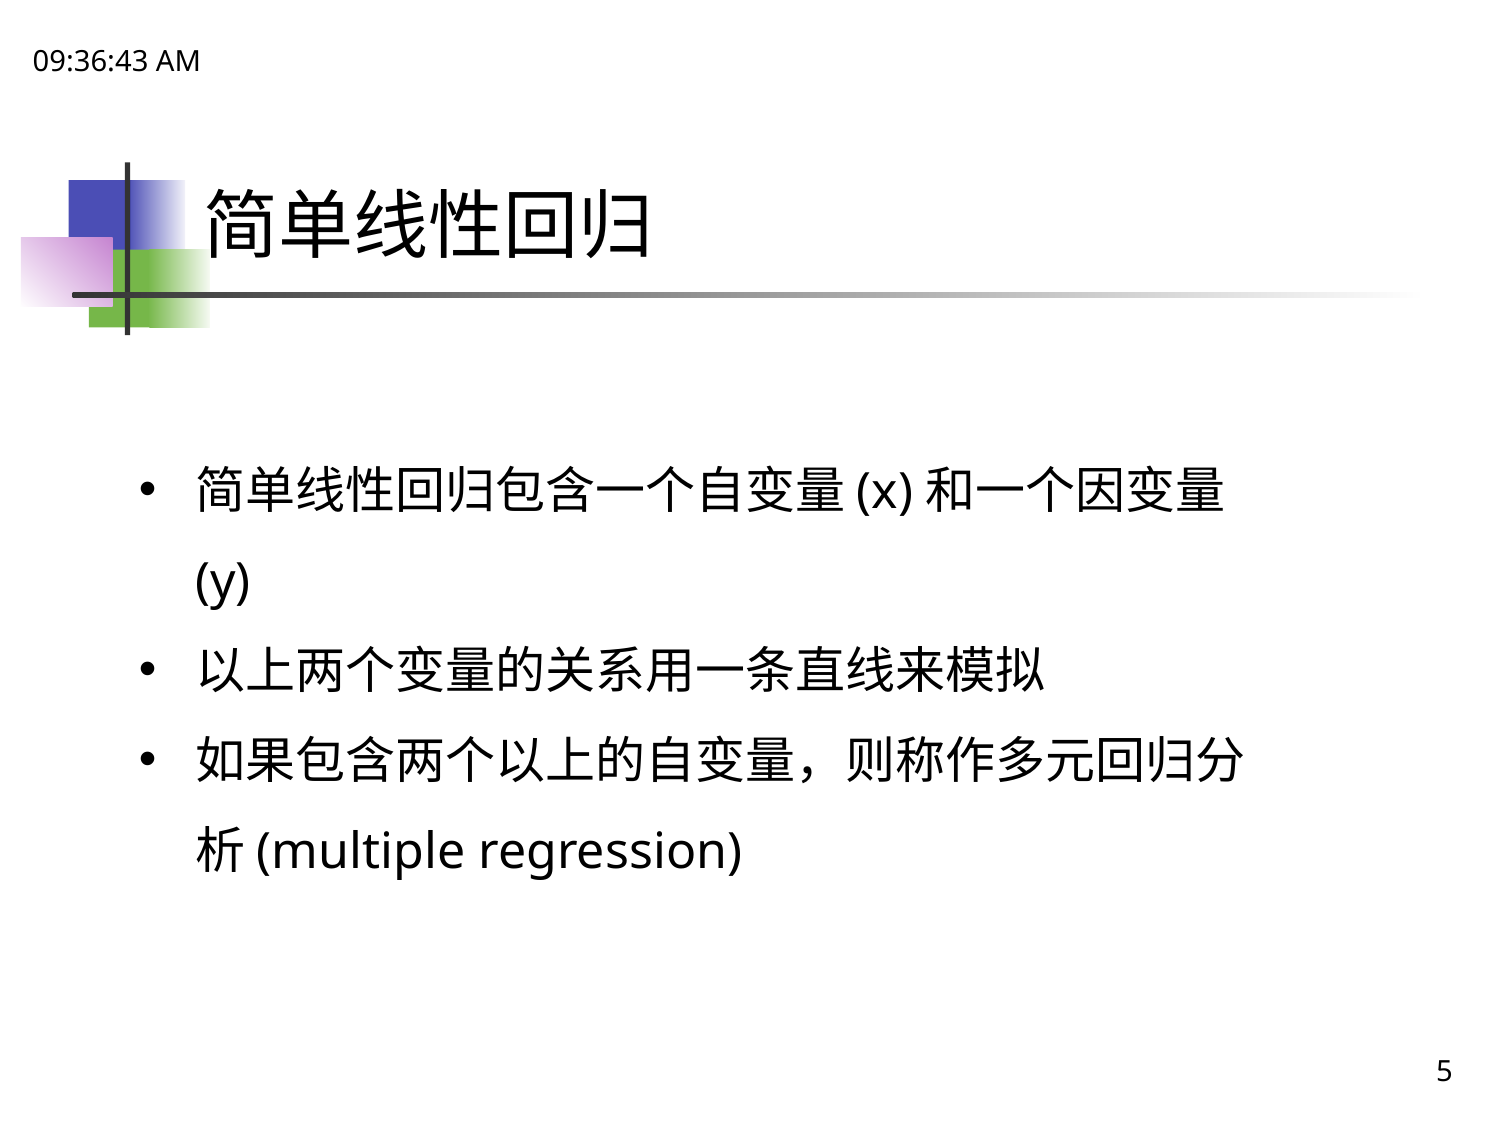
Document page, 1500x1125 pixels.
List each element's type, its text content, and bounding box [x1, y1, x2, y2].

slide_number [17, 15, 331, 90]
text_box 简单线性回归包含一个自变量(x)和一个因变量(y) 以上两个变量的关系用一条直线来模拟 如果包含两个以上的自变量，则称作多元回归分析(multiple regression) [123, 420, 1306, 886]
slide_number 5 [1155, 1024, 1468, 1100]
title 简单线性回归 [188, 35, 1468, 275]
